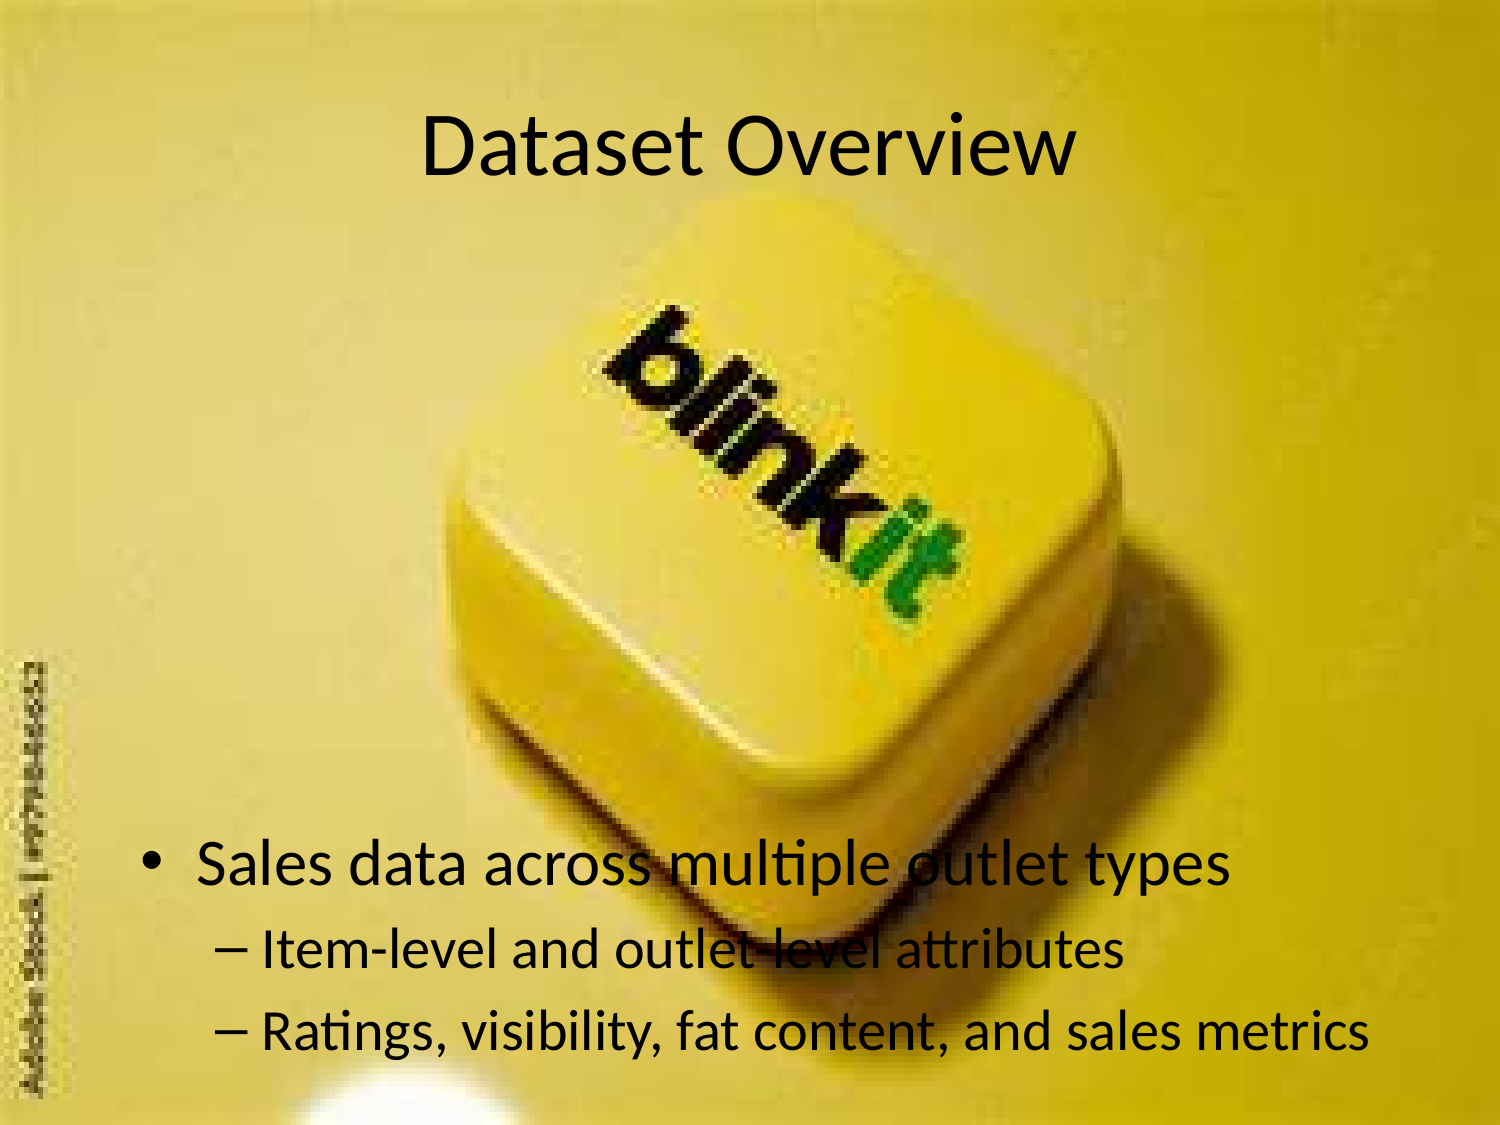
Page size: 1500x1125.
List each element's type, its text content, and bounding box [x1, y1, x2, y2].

title Dataset Overview [75, 45, 1425, 233]
picture [0, 0, 1500, 1125]
list Sales data across multiple outlet types Item-level and outlet-level attributes Ratings, visibility, fat content, and sales metrics [125, 811, 1475, 1125]
